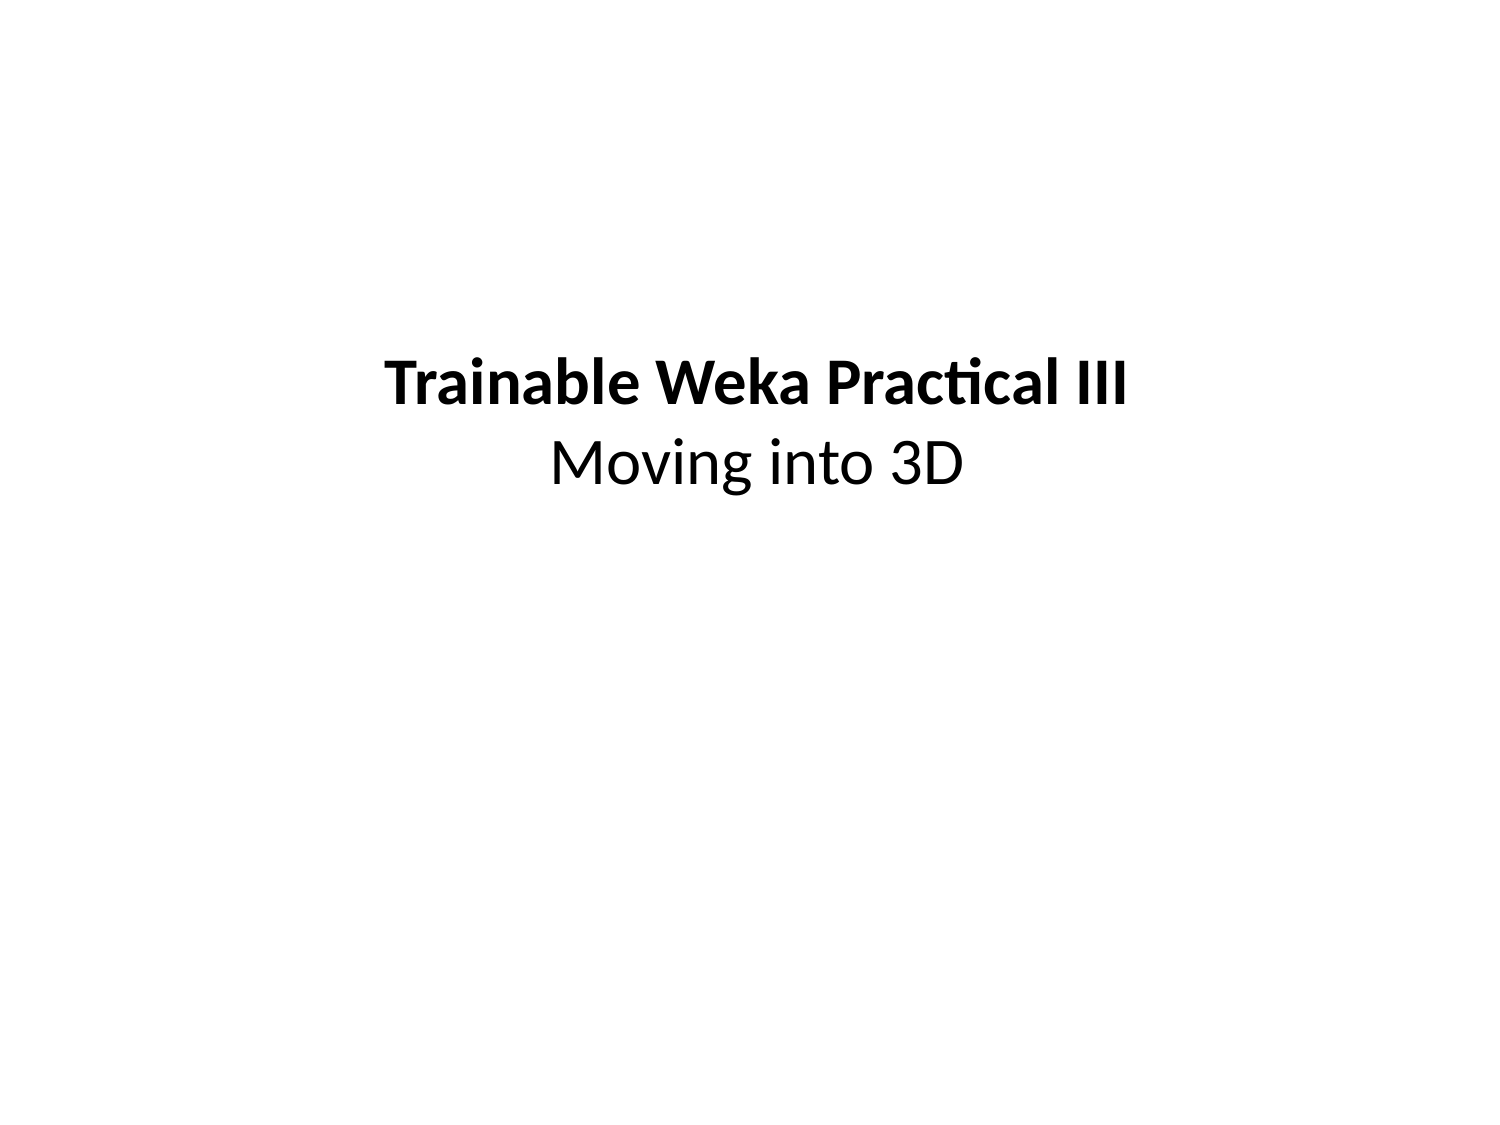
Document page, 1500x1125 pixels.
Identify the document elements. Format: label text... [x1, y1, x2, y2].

text_box Trainable Weka Practical III Moving into 3D [82, 214, 1432, 621]
